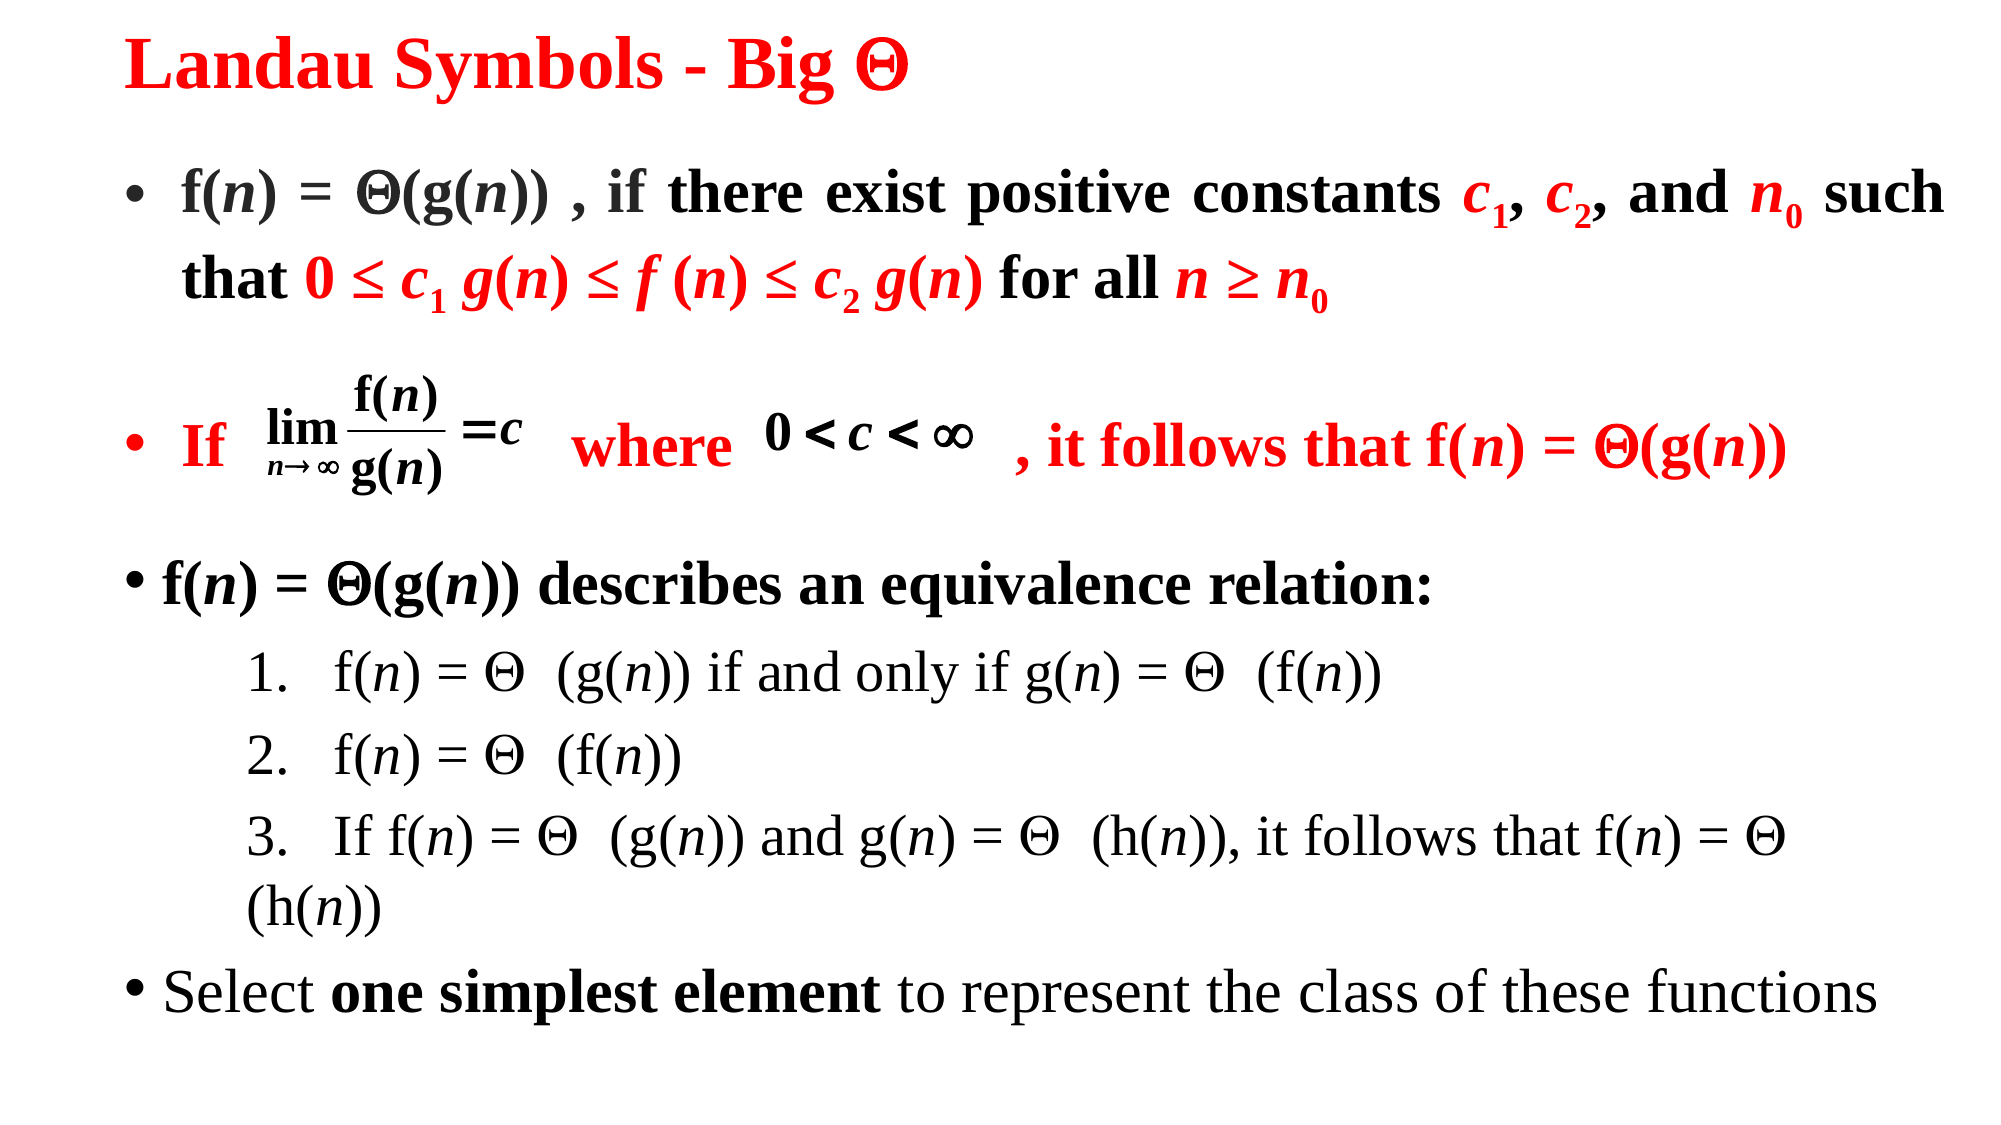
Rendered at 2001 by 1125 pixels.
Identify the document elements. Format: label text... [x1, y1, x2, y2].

list f(n) = Q(g(n)) , if there exist positive constants c1, c2, and n0 such that 0 ≤ c1 g(n) ≤ f (n) ≤ c2 g(n) for all n ≥ n0 If where , it follows that f(n) = Q(g(n)) f(n) = Q(g(n)) describes an equivalence relation: 1. f(n) = Q (g(n)) if and only if g(n) = Q (f(n)) 2. f(n) = Q (f(n)) 3. If f(n) = Q (g(n)) and g(n) = Q (h(n)), it follows that f(n) = Q (h(n)) Select one simplest element to represent the class of these functions [109, 142, 1961, 1117]
title Landau Symbols - Big Q [109, 8, 1489, 121]
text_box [756, 399, 982, 465]
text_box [258, 358, 532, 506]
